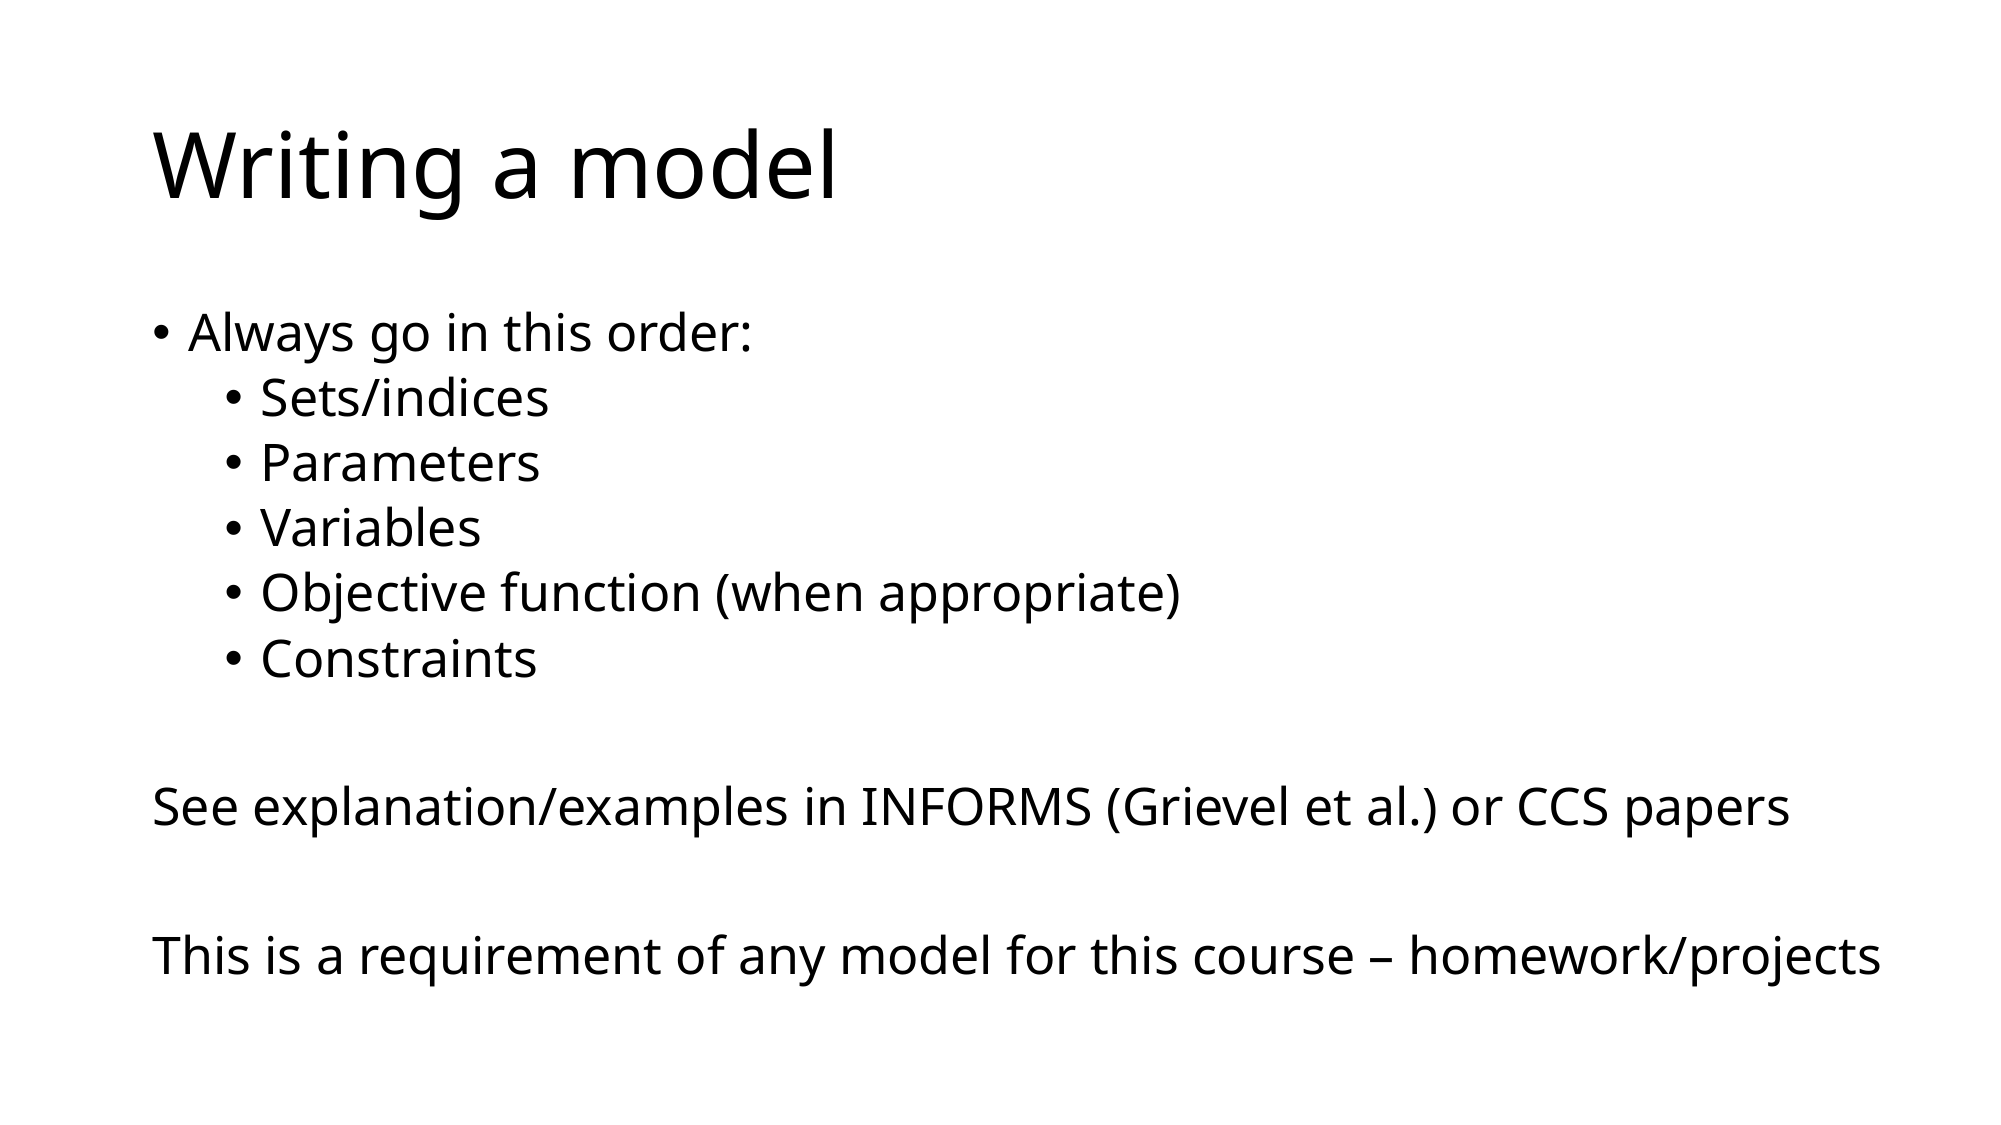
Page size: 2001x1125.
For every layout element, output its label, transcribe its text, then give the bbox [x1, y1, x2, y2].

list Always go in this order: Sets/indices Parameters Variables Objective function (when appropriate) Constraints See explanation/examples in INFORMS (Grievel et al.) or CCS papers This is a requirement of any model for this course – homework/projects [137, 299, 1926, 1014]
title Writing a model [137, 59, 1863, 278]
